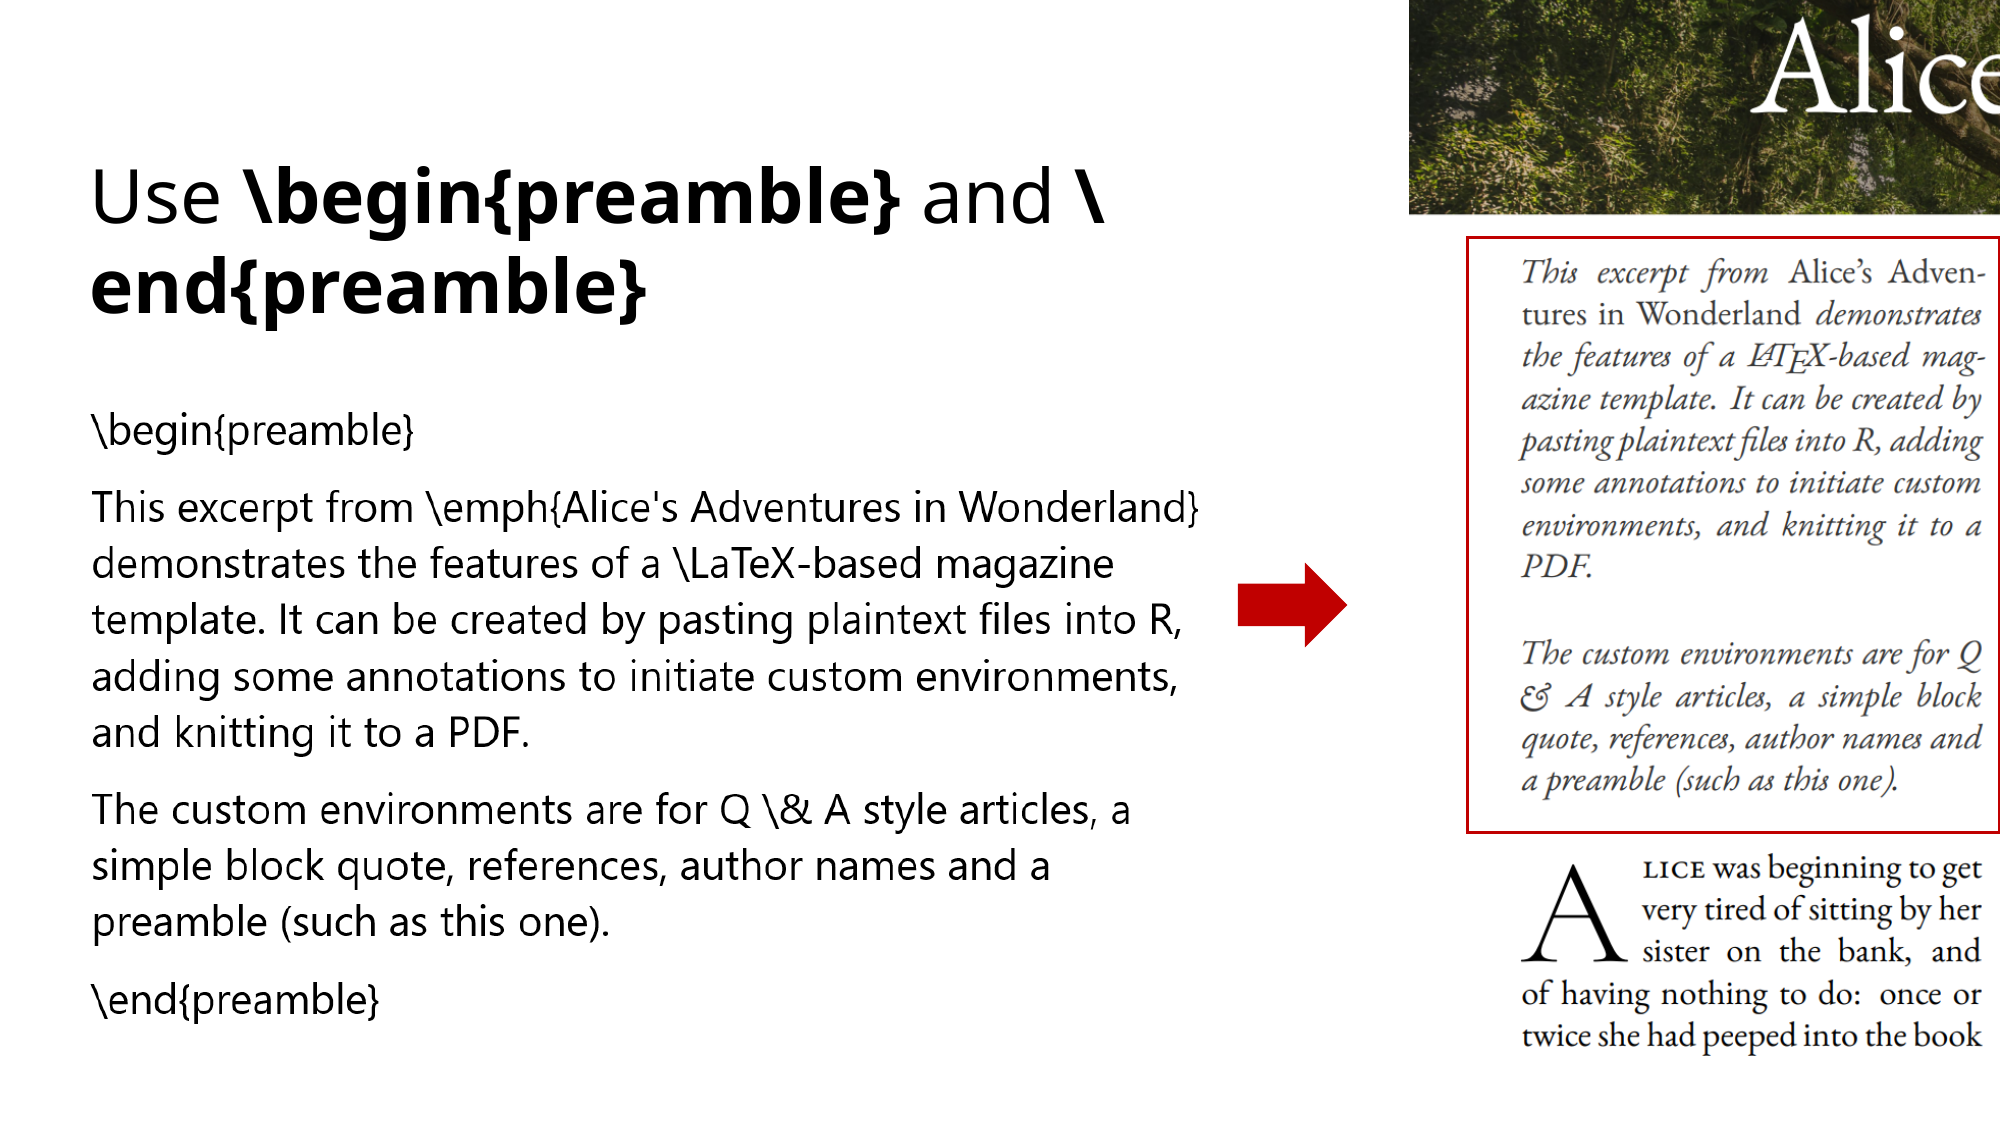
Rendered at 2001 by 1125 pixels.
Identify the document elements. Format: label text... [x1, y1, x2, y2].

text_box Use \begin{preamble} and \end{preamble} [74, 140, 1348, 336]
picture [31, 366, 1239, 1057]
picture [1409, 0, 2000, 1057]
text_box [1239, 558, 1350, 652]
